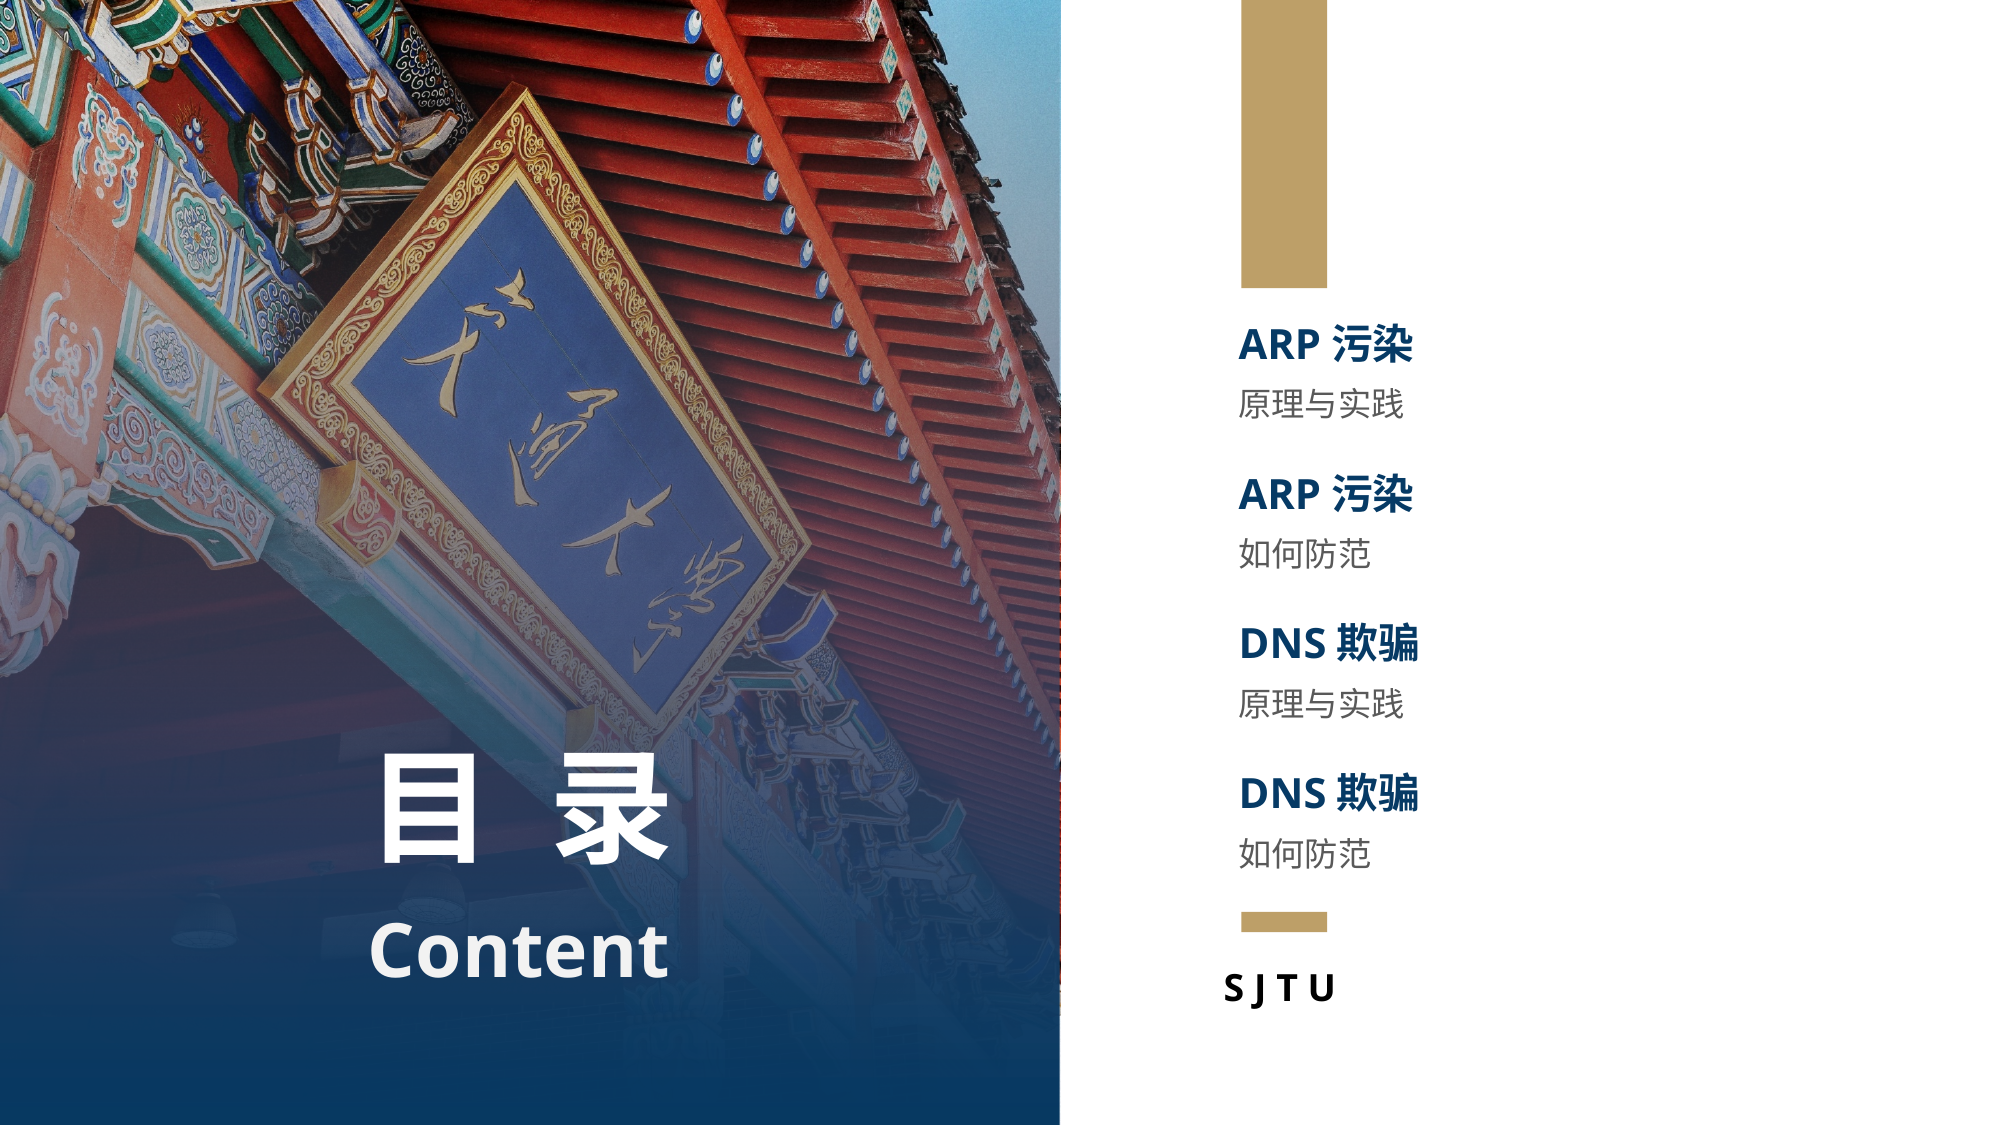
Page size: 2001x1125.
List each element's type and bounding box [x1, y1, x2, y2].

text_box [1223, 609, 1560, 732]
picture [0, 0, 1061, 1125]
text_box [1223, 759, 1560, 881]
text_box [1223, 460, 1560, 582]
text_box [1223, 310, 1560, 432]
